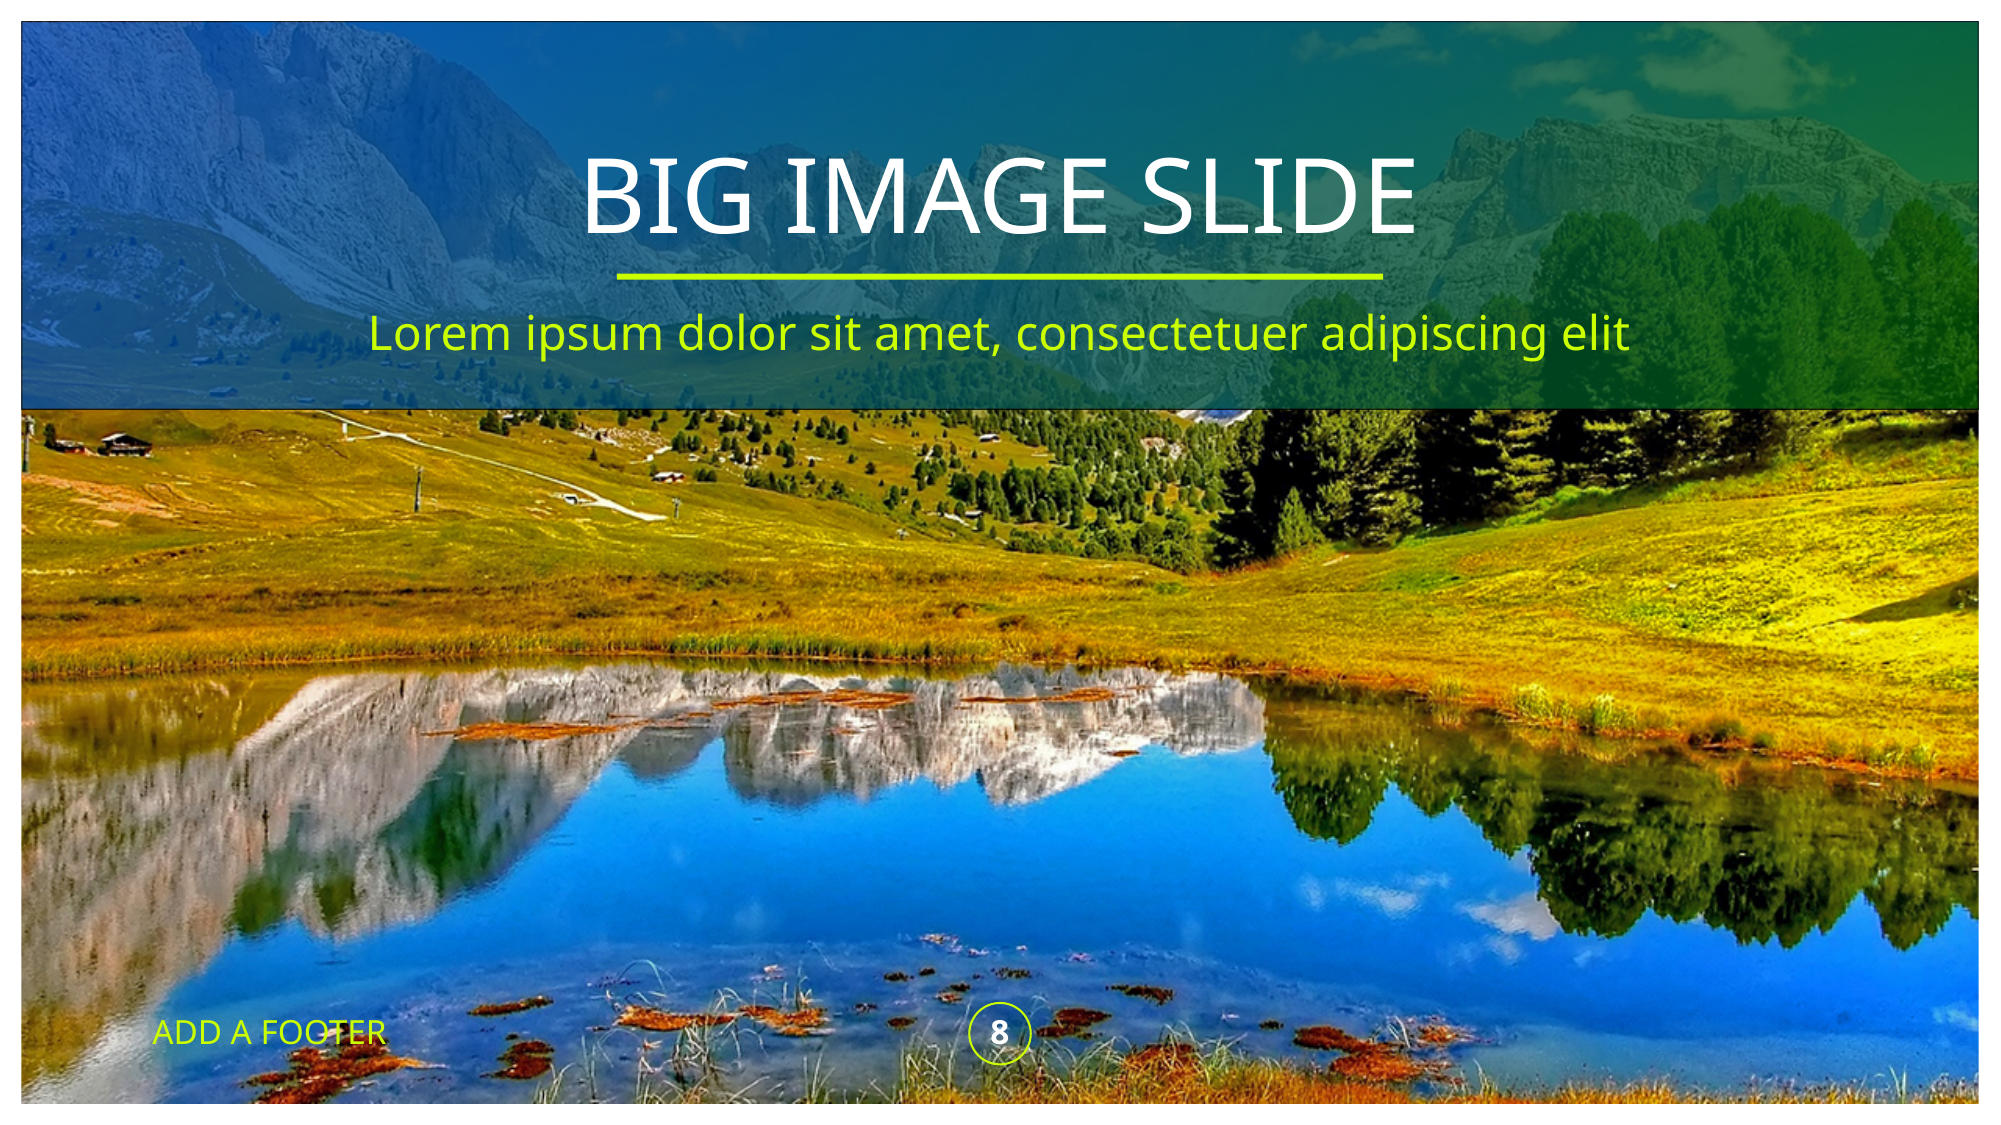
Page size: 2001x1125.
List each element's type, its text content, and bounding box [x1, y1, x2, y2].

footer ADD A FOOTER [137, 1003, 695, 1064]
title BIG IMAGE SLIDE [137, 91, 1863, 301]
list Lorem ipsum dolor sit amet, consectetuer adipiscing elit [137, 301, 1863, 405]
picture [21, 21, 1979, 1104]
slide_number 8 [954, 1003, 1045, 1064]
